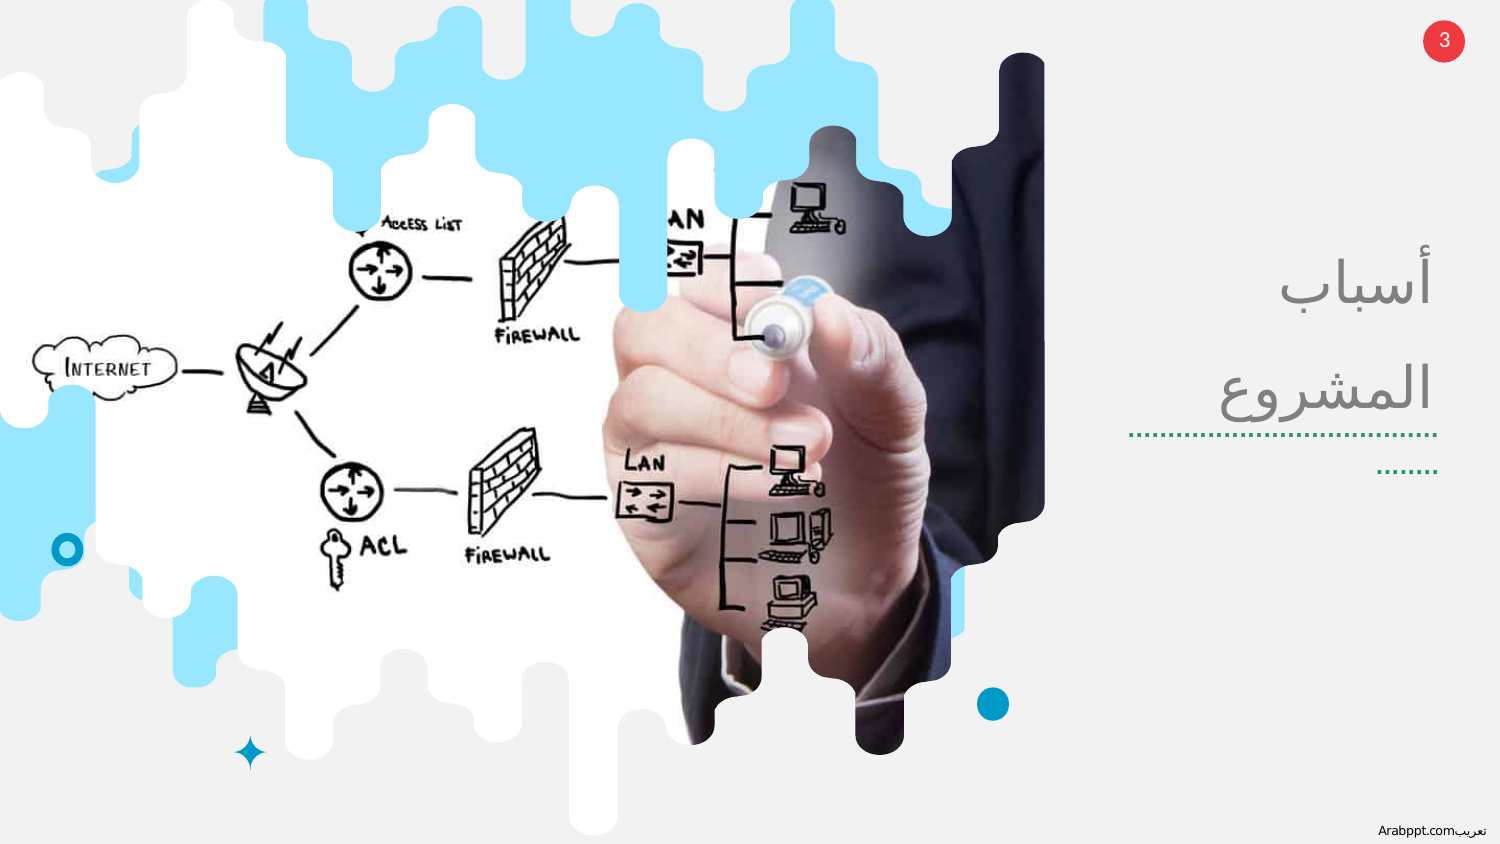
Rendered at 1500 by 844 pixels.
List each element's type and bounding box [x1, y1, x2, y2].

text_box [1044, 211, 1449, 495]
picture [0, 0, 1045, 836]
